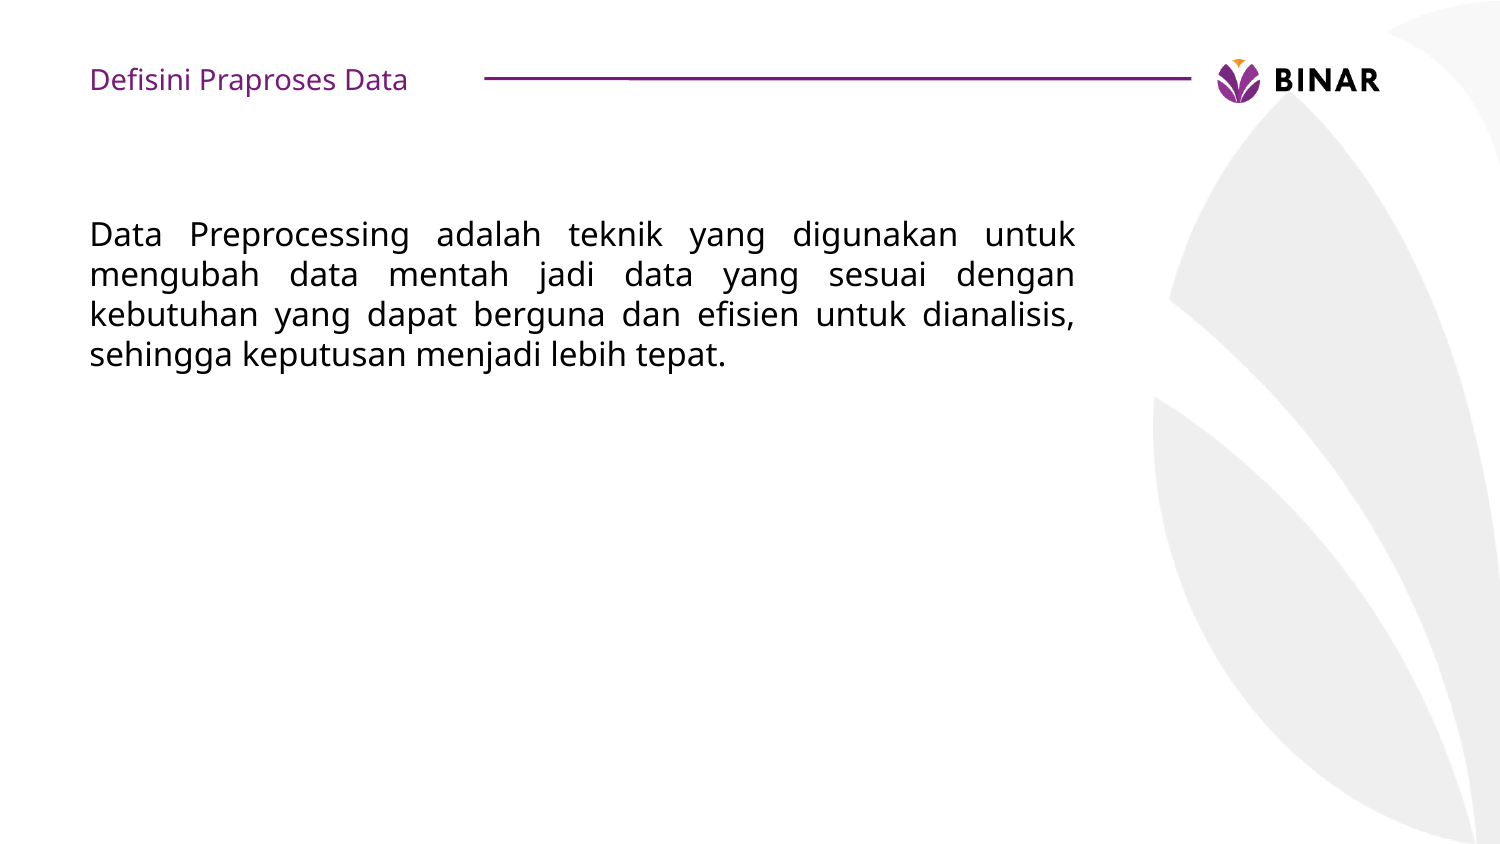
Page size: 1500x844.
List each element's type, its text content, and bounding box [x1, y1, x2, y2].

text_box Data Preprocessing adalah teknik yang digunakan untuk mengubah data mentah jadi data yang sesuai dengan kebutuhan yang dapat berguna dan efisien untuk dianalisis, sehingga keputusan menjadi lebih tepat. [74, 198, 1093, 388]
picture [1153, 1, 1500, 844]
text_box Defisini Praproses Data [74, 31, 485, 126]
